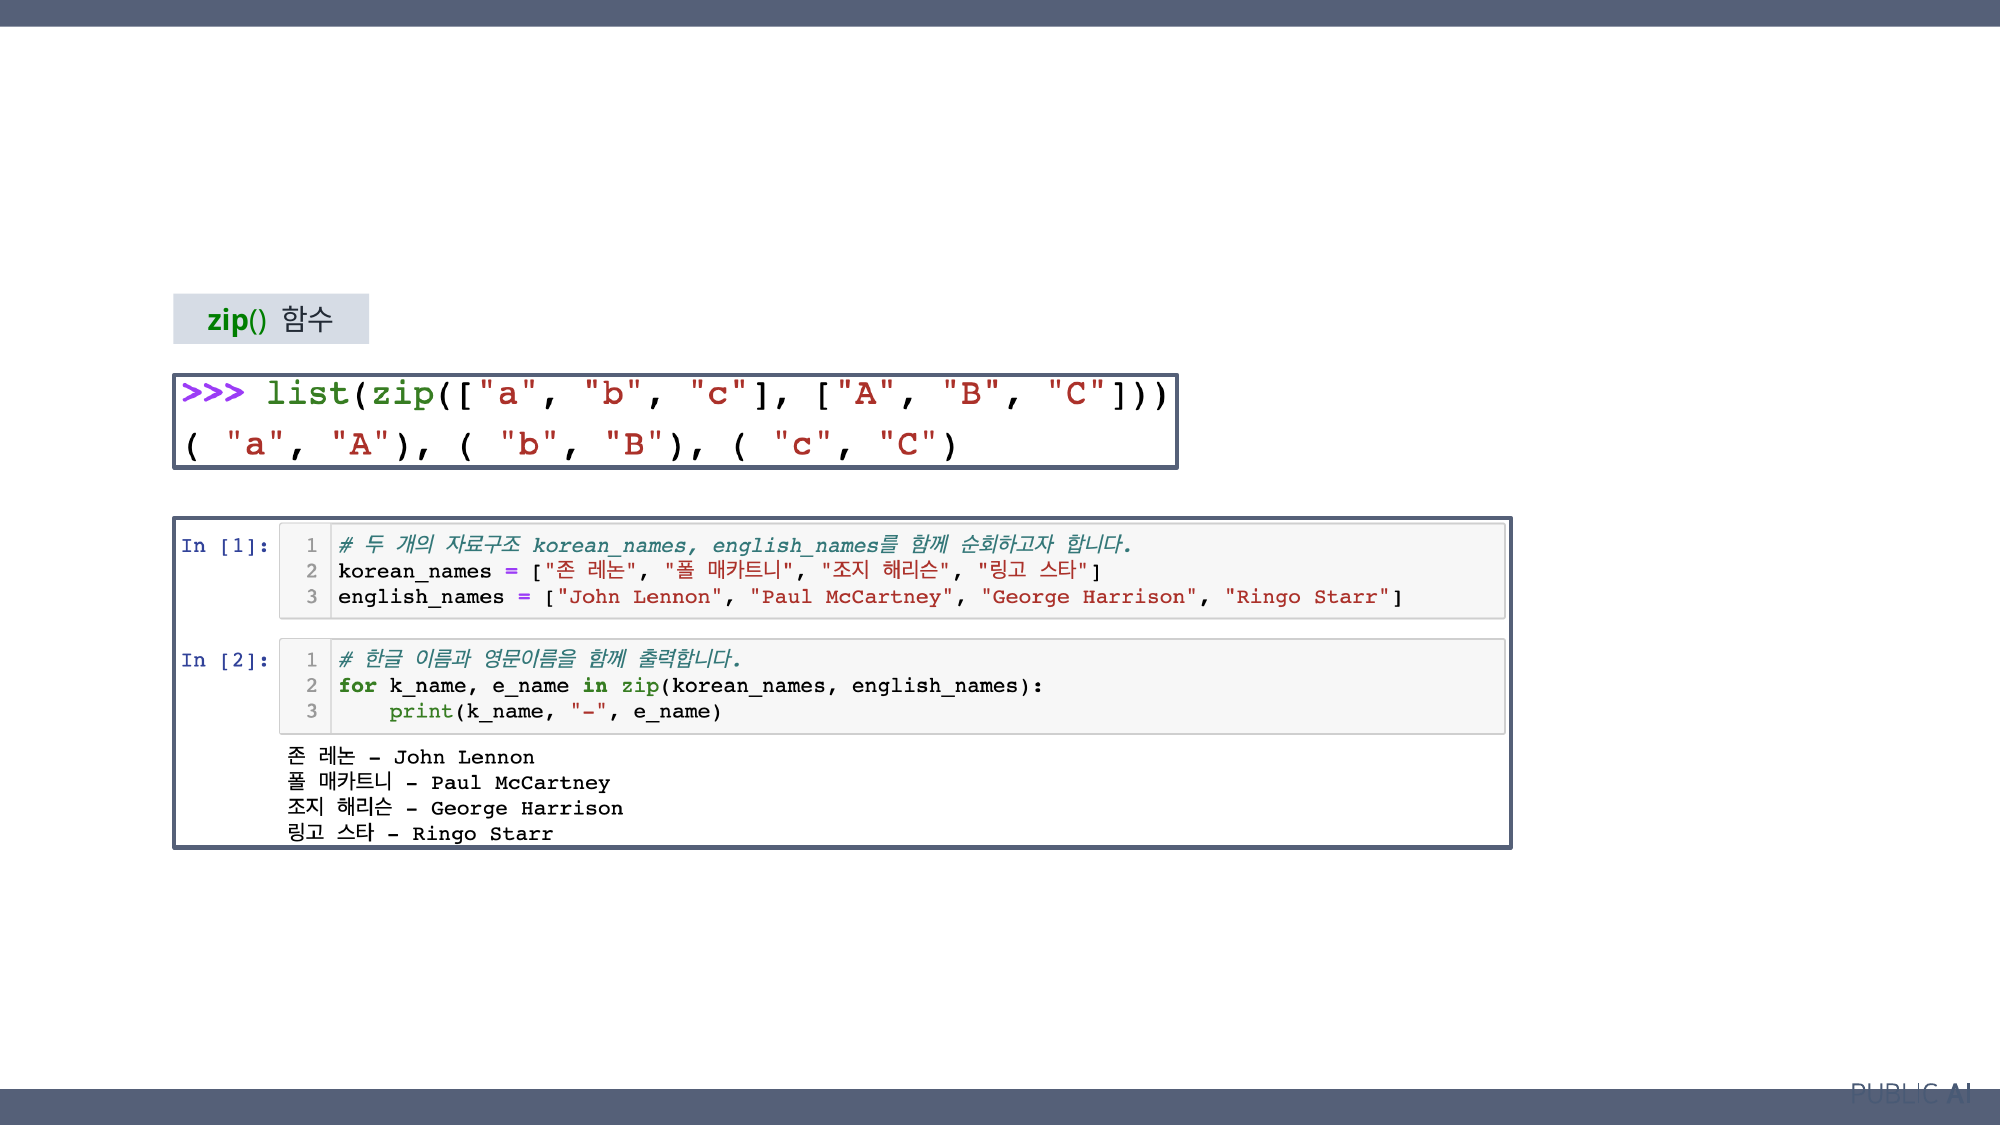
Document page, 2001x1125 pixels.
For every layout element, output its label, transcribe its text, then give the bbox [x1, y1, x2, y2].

picture [176, 376, 1175, 466]
picture [176, 519, 1509, 846]
text_box zip() 함수 [173, 293, 370, 344]
